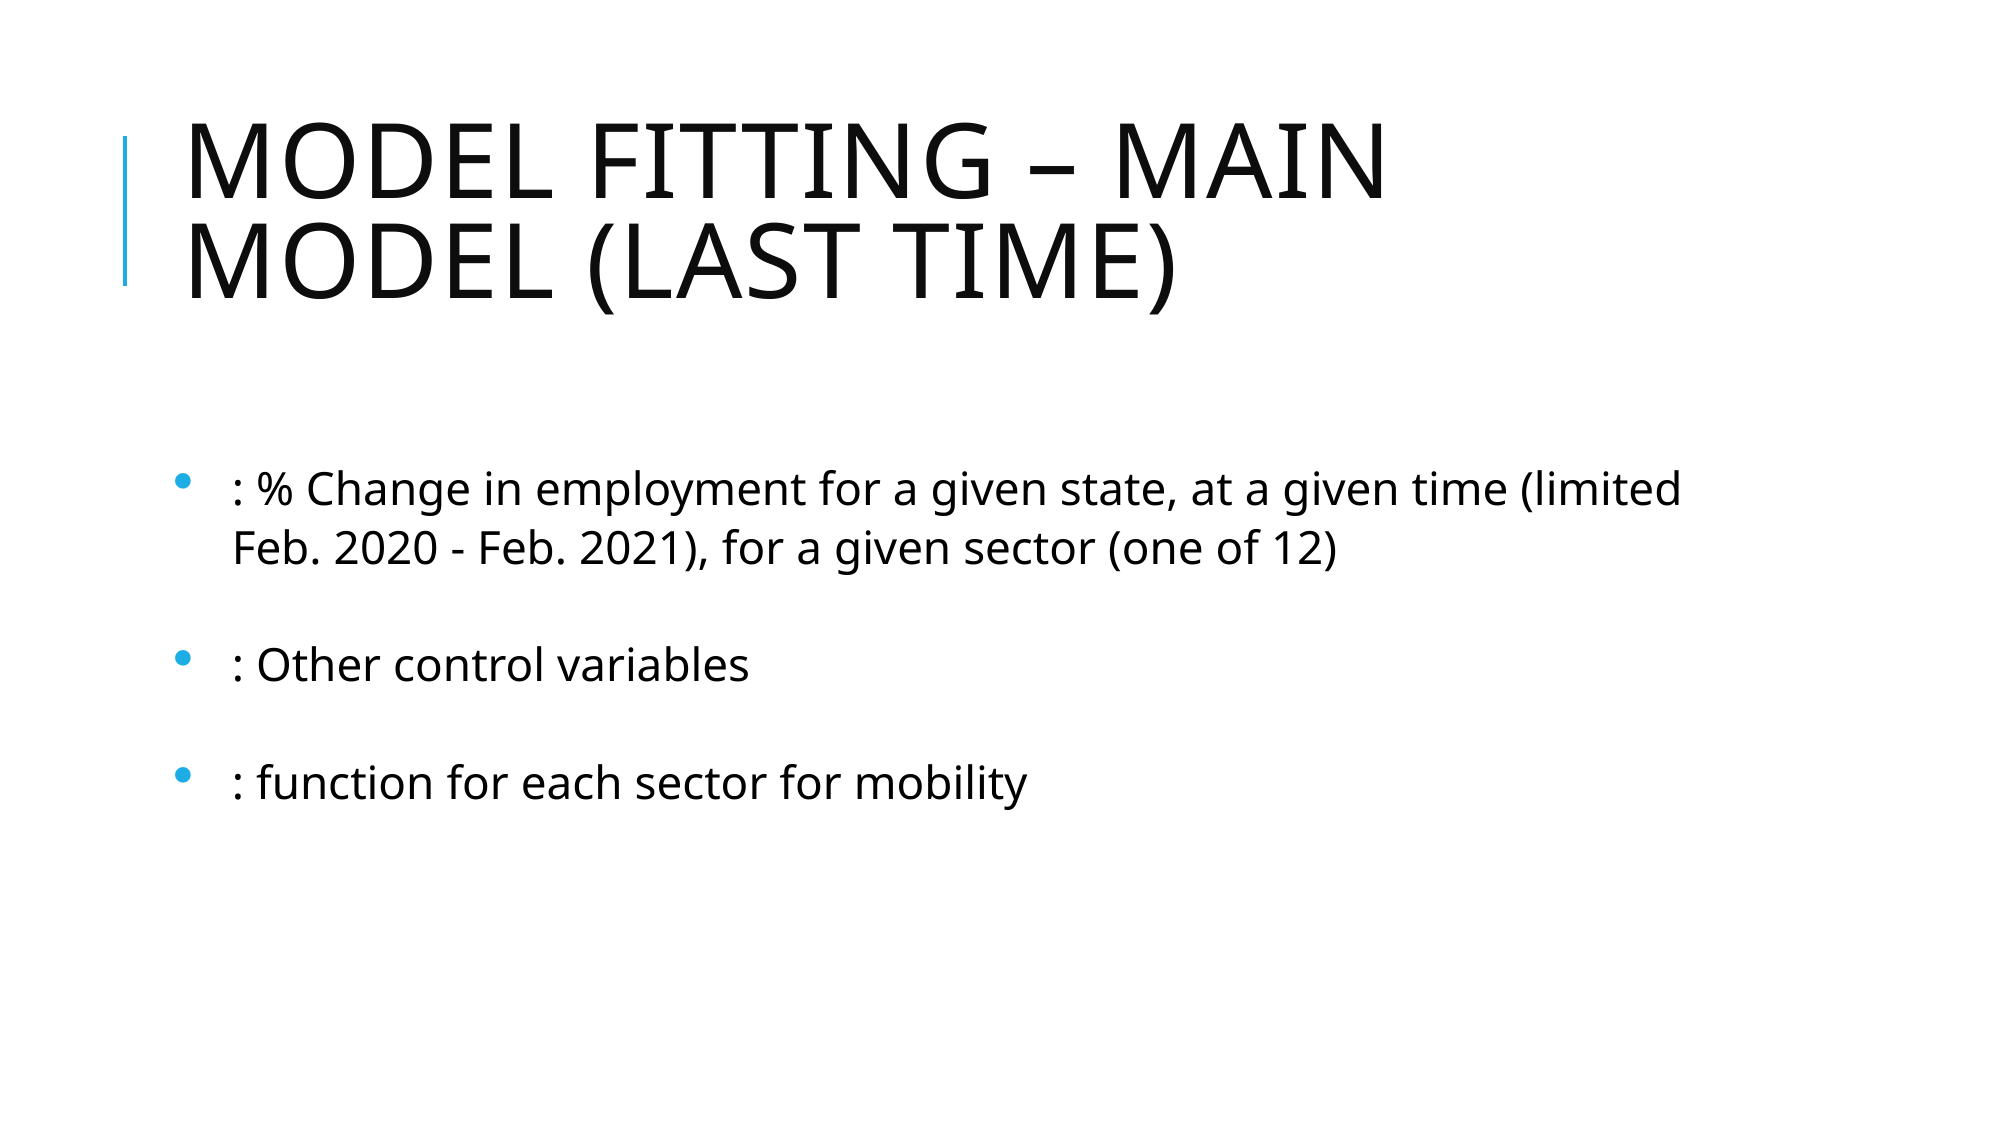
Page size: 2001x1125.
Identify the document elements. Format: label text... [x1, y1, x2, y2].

title Model fitting – Main model (Last time) [168, 96, 1763, 342]
